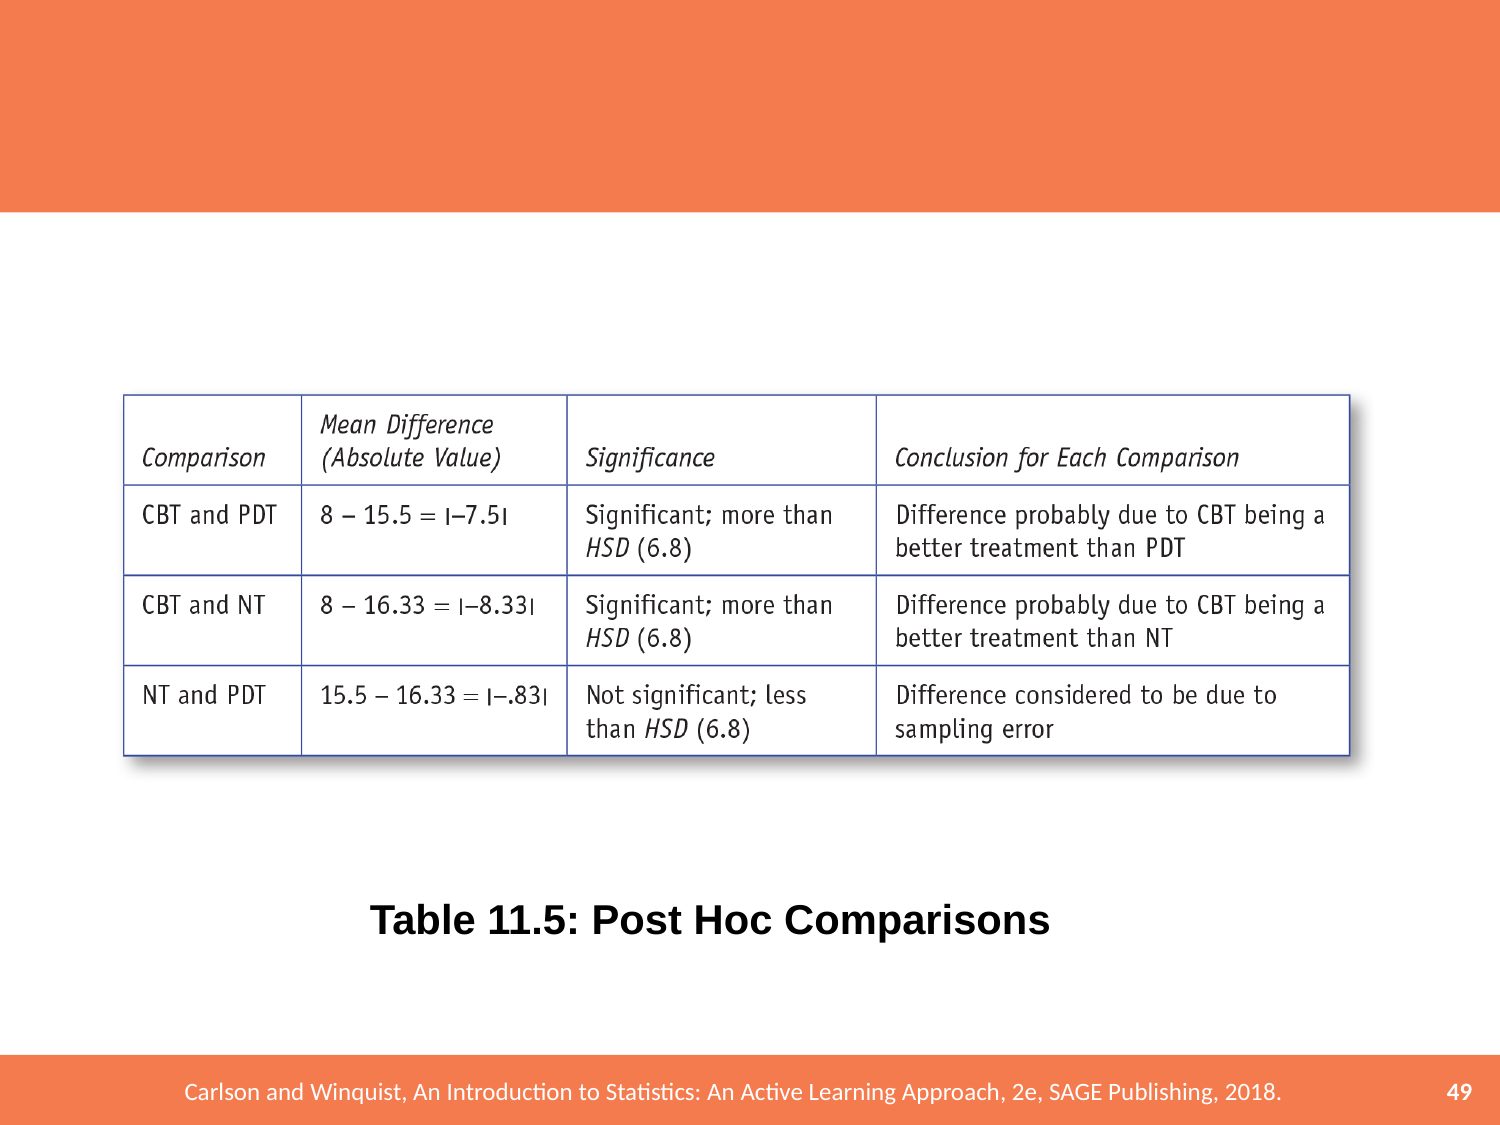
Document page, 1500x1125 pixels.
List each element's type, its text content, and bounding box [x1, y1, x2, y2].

title Table 11.5: Post Hoc Comparisons [91, 875, 1330, 950]
footer Carlson and Winquist, An Introduction to Statistics: An Active Learning Approach, 2e, SAGE Publishing, 2018. [150, 1060, 1325, 1121]
picture [115, 387, 1375, 783]
slide_number 49 [1387, 1060, 1488, 1120]
